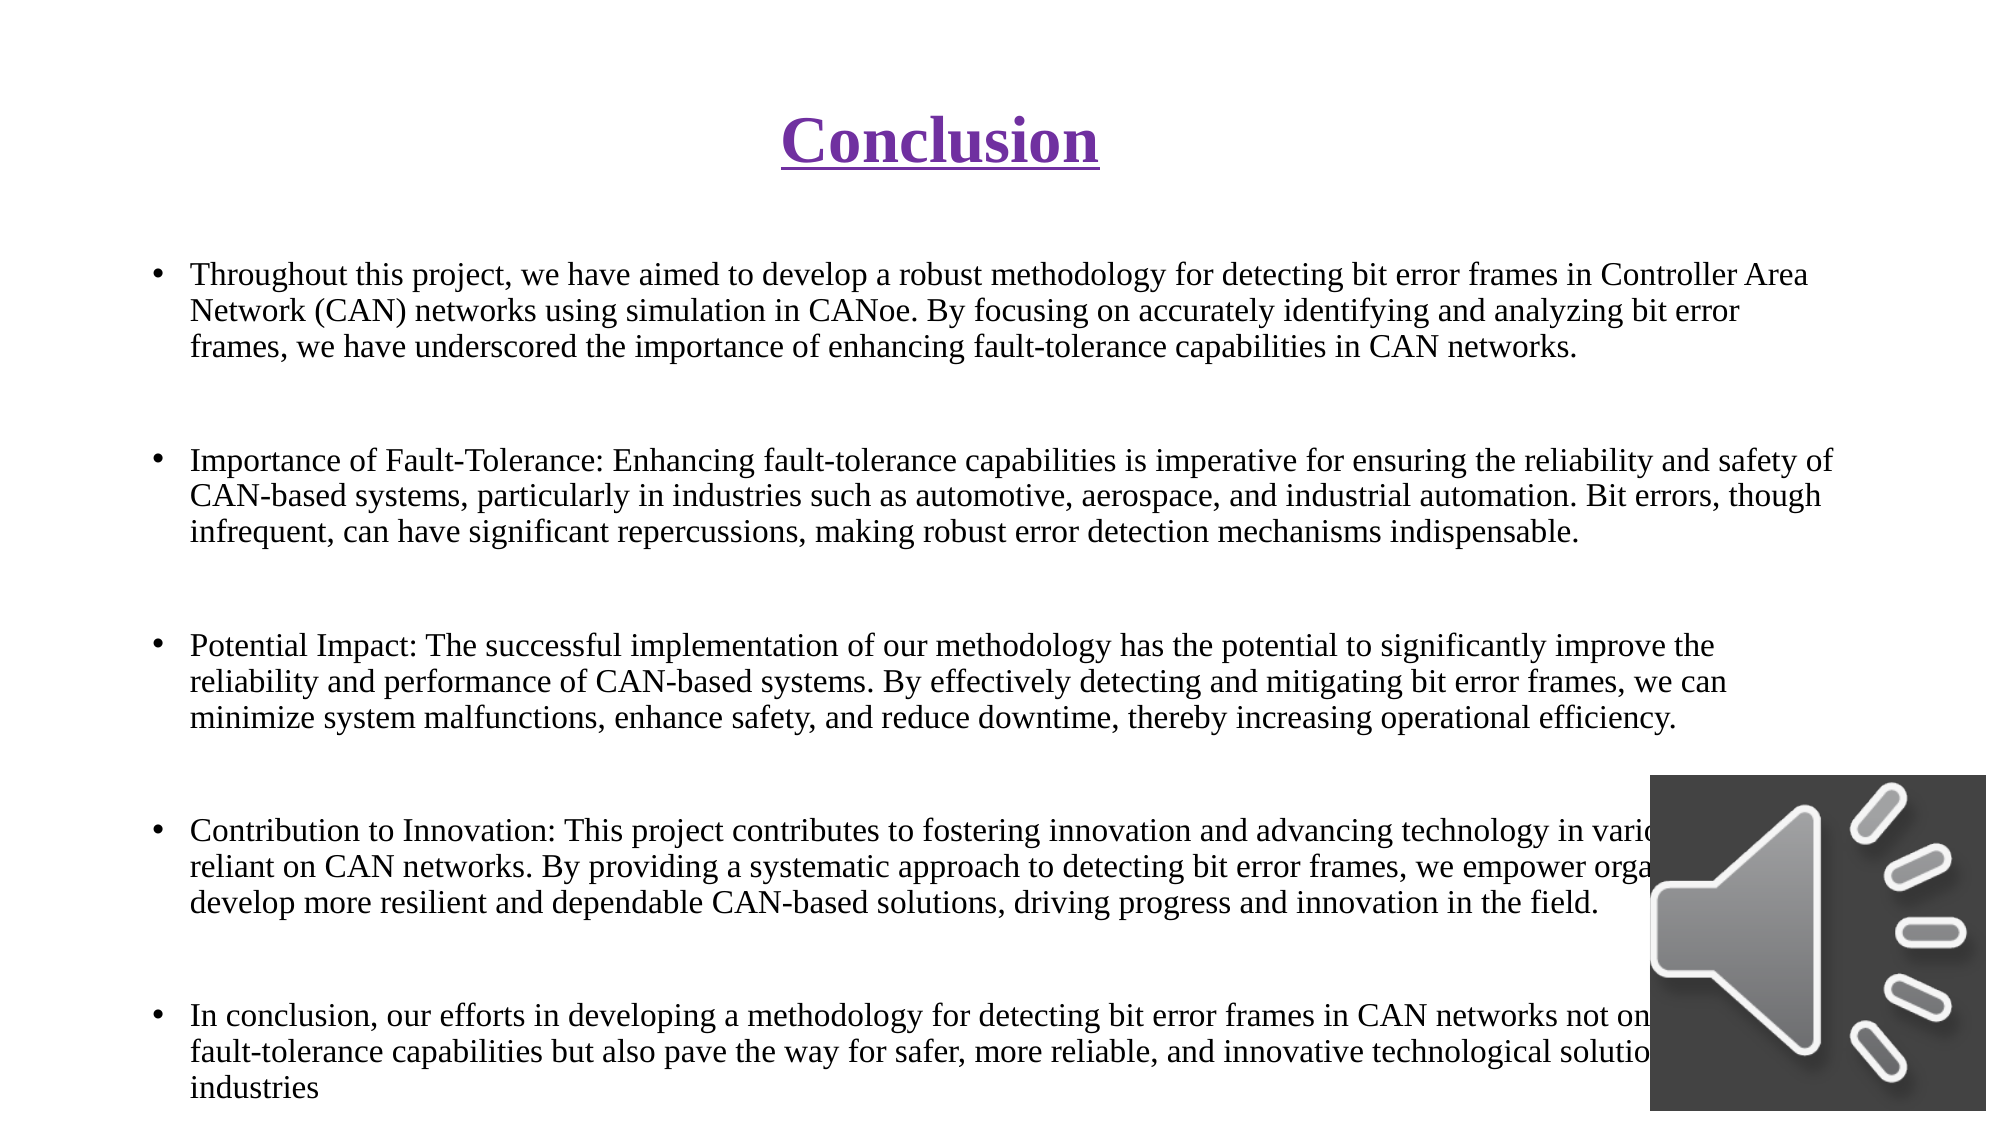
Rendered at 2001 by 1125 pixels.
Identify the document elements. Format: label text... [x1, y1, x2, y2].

text_box Conclusion [114, 84, 1766, 185]
list Throughout this project, we have aimed to develop a robust methodology for detecting bit error frames in Controller Area Network (CAN) networks using simulation in CANoe. By focusing on accurately identifying and analyzing bit error frames, we have underscored the importance of enhancing fault-tolerance capabilities in CAN networks. Importance of Fault-Tolerance: Enhancing fault-tolerance capabilities is imperative for ensuring the reliability and safety of CAN-based systems, particularly in industries such as automotive, aerospace, and industrial automation. Bit errors, though infrequent, can have significant repercussions, making robust error detection mechanisms indispensable. Potential Impact: The successful implementation of our methodology has the potential to significantly improve the reliability and performance of CAN-based systems. By effectively detecting and mitigating bit error frames, we can minimize system malfunctions, enhance safety, and reduce downtime, thereby increasing operational efficiency. Contribution to Innovation: This project contributes to fostering innovation and advancing technology in various industries reliant on CAN networks. By providing a systematic approach to detecting bit error frames, we empower organizations to develop more resilient and dependable CAN-based solutions, driving progress and innovation in the field. In conclusion, our efforts in developing a methodology for detecting bit error frames in CAN networks not only enhance fault-tolerance capabilities but also pave the way for safer, more reliable, and innovative technological solutions across industries [137, 249, 1863, 964]
picture [1648, 773, 1987, 1112]
